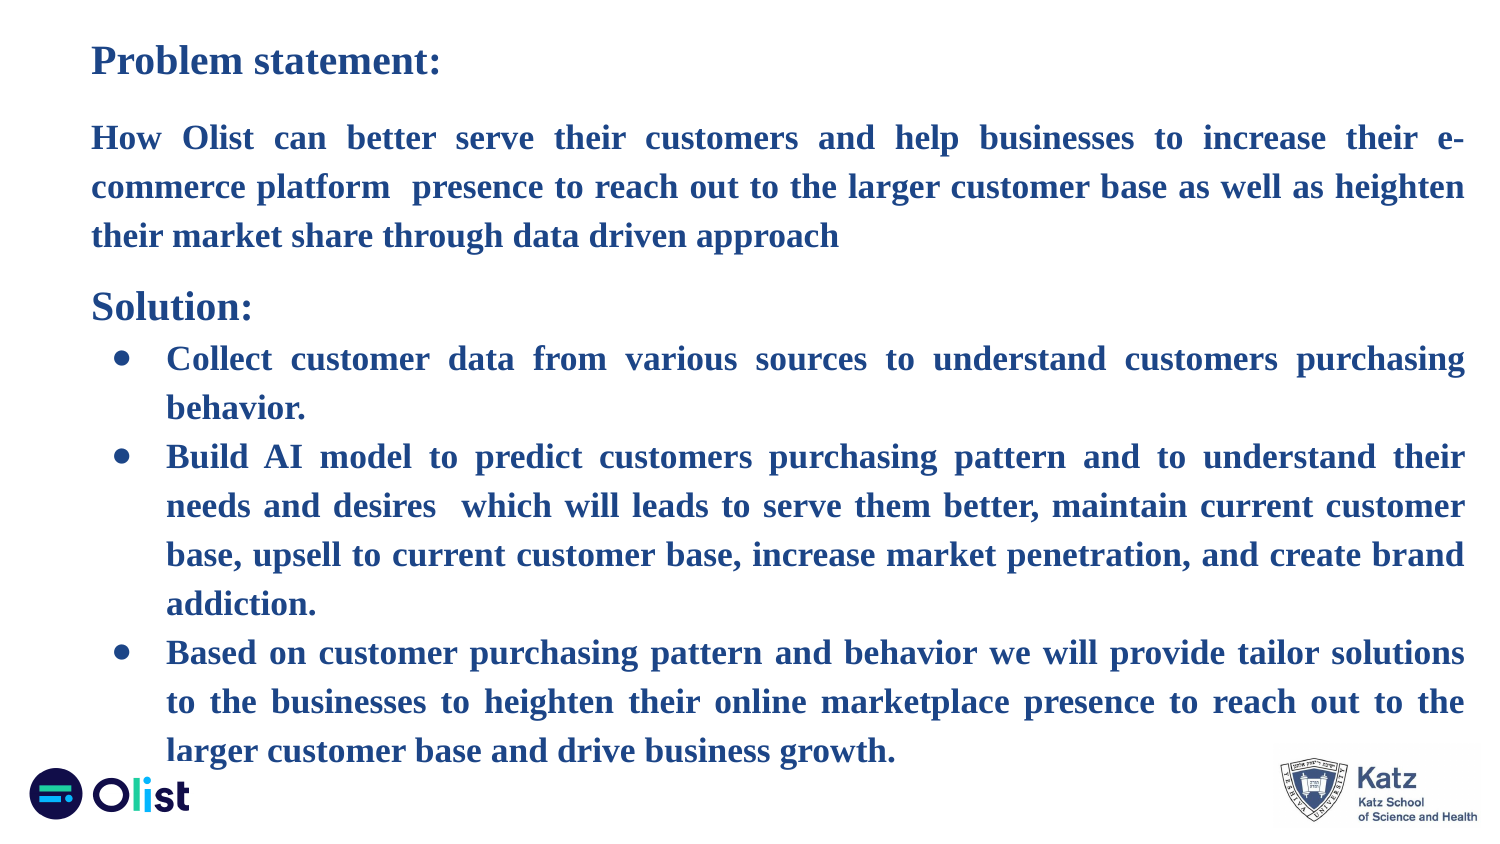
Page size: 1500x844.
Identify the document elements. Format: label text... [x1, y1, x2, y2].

text_box Problem statement: How Olist can better serve their customers and help businesses to increase their e-commerce platform presence to reach out to the larger customer base as well as heighten their market share through data driven approach Solution: Collect customer data from various sources to understand customers purchasing behavior. Build AI model to predict customers purchasing pattern and to understand their needs and desires which will leads to serve them better, maintain current customer base, upsell to current customer base, increase market penetration, and create brand addiction. Based on customer purchasing pattern and behavior we will provide tailor solutions to the businesses to heighten their online marketplace presence to reach out to the larger customer base and drive business growth. [76, 17, 1481, 785]
picture [1273, 742, 1481, 828]
picture [25, 761, 194, 828]
